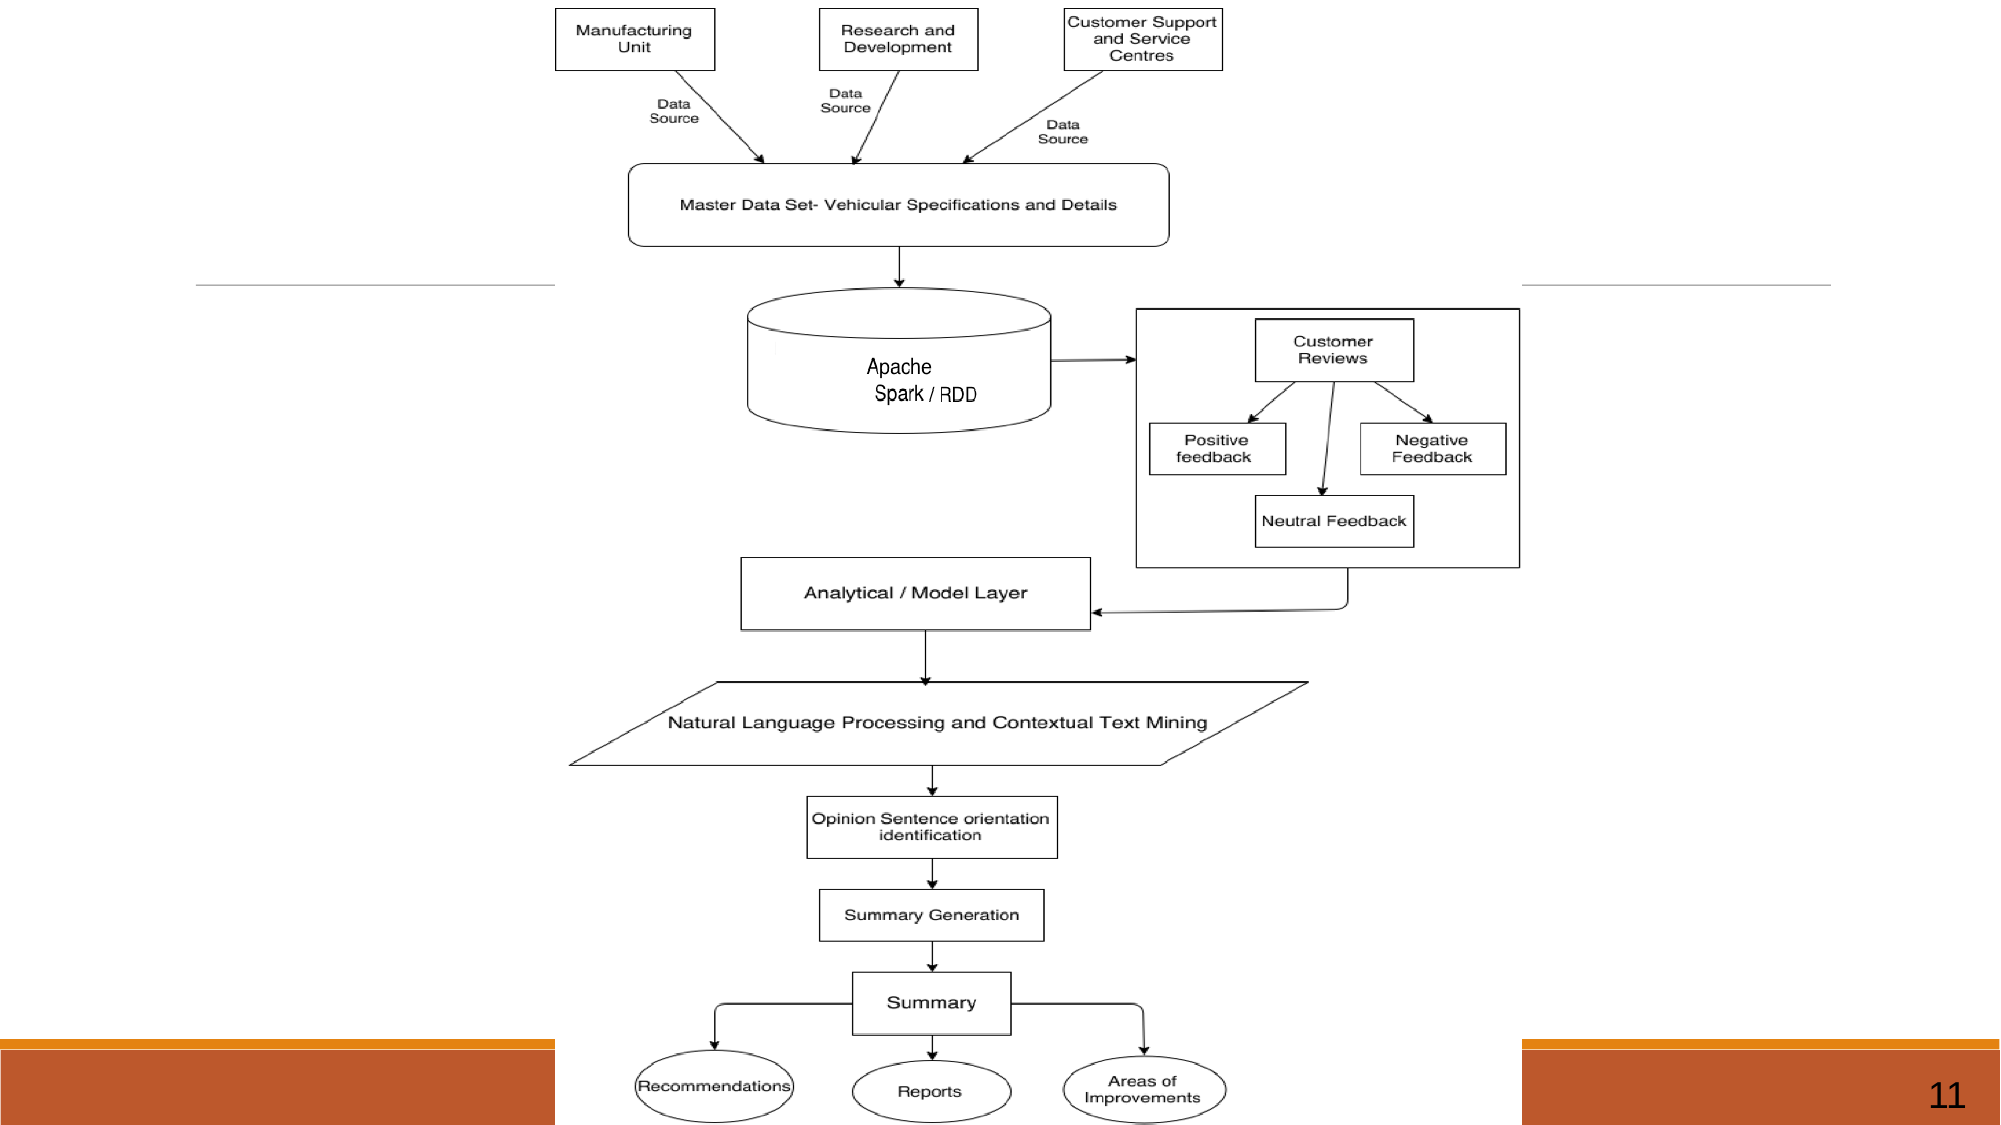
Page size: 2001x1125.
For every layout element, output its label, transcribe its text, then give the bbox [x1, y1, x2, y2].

text_box 11 [1913, 1063, 2000, 1125]
picture [554, 8, 1522, 1125]
